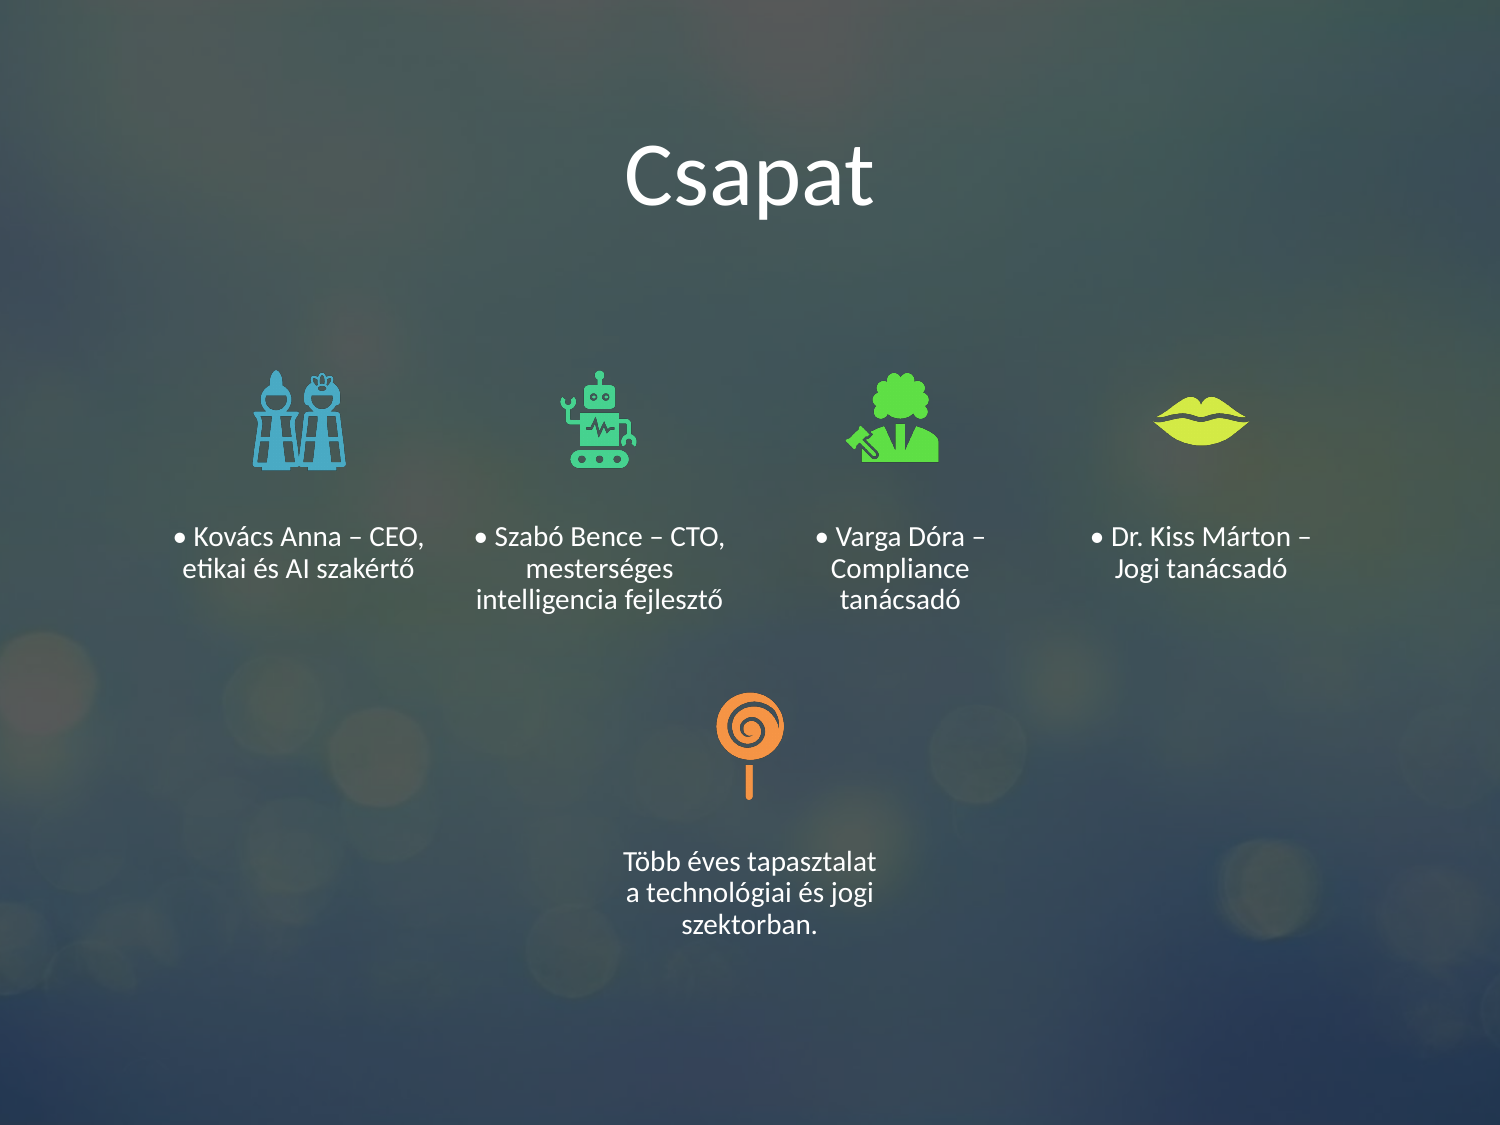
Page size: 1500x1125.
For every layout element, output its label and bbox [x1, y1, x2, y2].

list [102, 299, 1398, 1014]
picture [0, 0, 1500, 1125]
